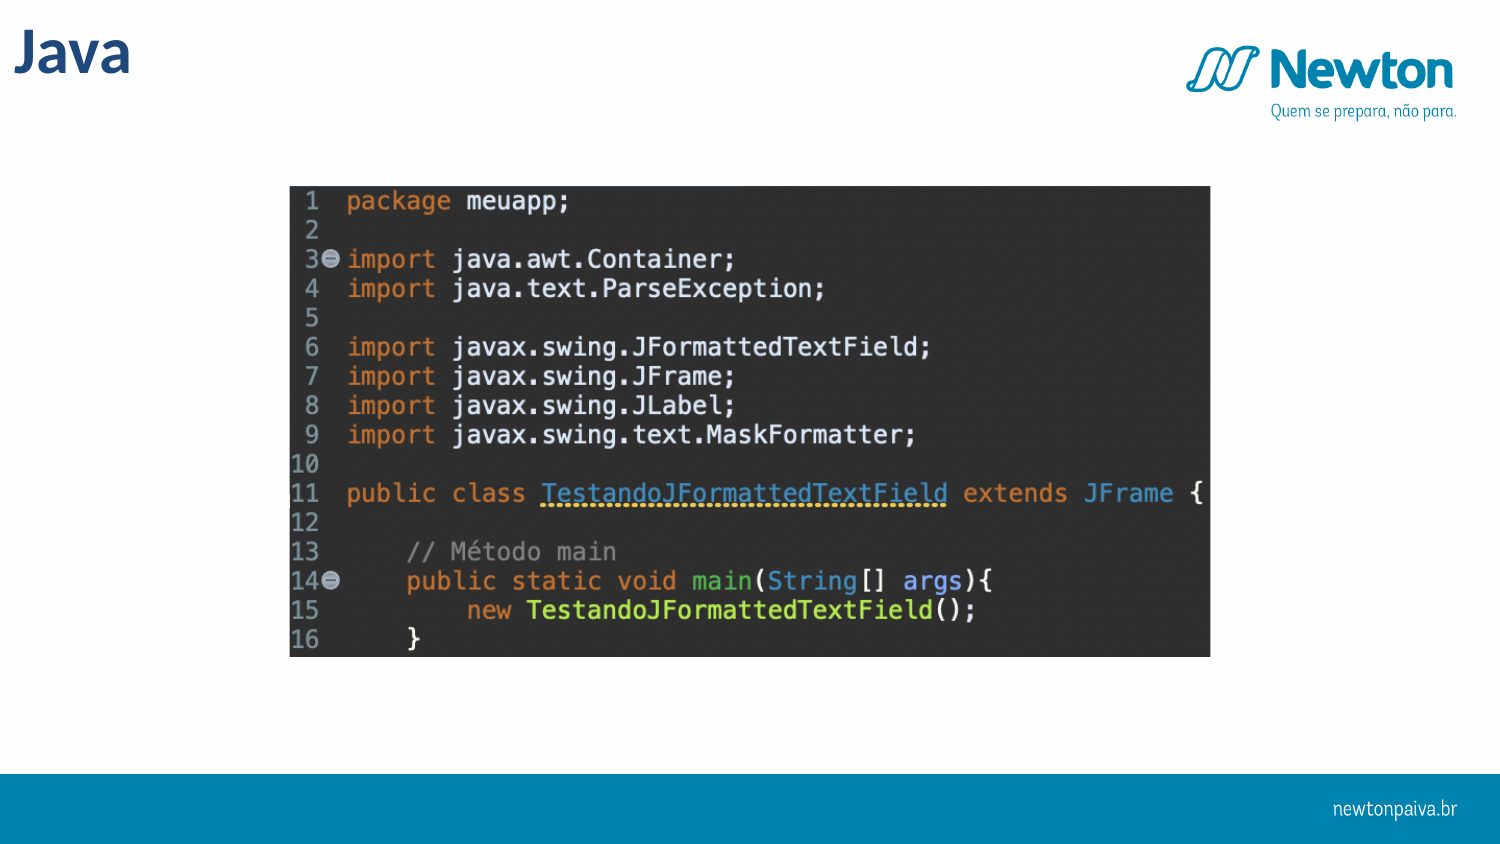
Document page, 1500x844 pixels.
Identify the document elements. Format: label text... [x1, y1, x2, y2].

picture [0, 0, 1500, 773]
text_box Java [0, 0, 1151, 95]
